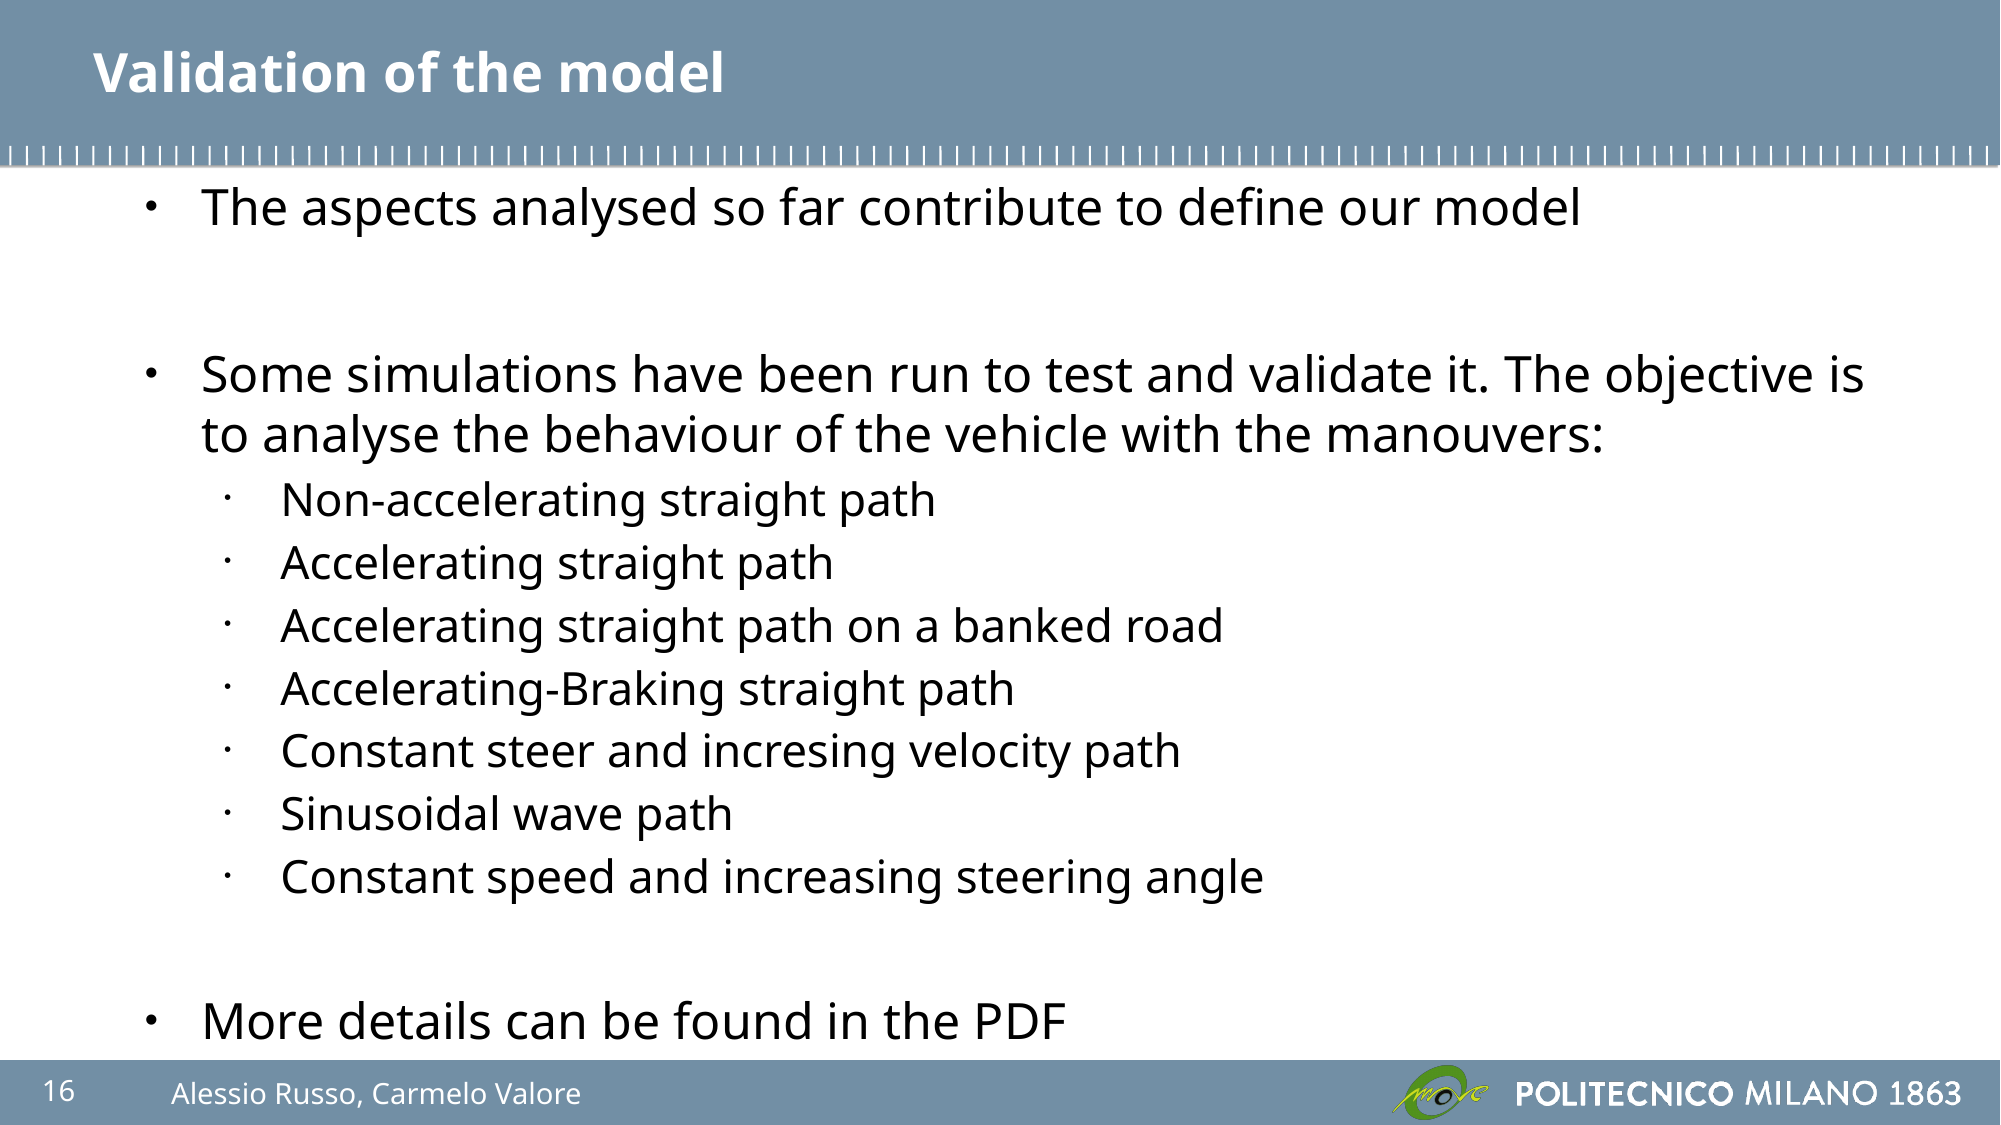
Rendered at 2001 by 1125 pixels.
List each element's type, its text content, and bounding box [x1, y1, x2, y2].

picture [1510, 1068, 1967, 1117]
text_box The aspects analysed so far contribute to define our model Some simulations have been run to test and validate it. The objective is to analyse the behaviour of the vehicle with the manouvers: Non-accelerating straight path Accelerating straight path Accelerating straight path on a banked road Accelerating-Braking straight path Constant steer and incresing velocity path Sinusoidal wave path Constant speed and increasing steering angle More details can be found in the PDF [41, 168, 1885, 1025]
text_box Alessio Russo, Carmelo Valore [156, 1062, 1007, 1123]
text_box Validation of the model [78, 32, 1922, 110]
picture [1392, 1065, 1489, 1120]
text_box 16 [7, 1062, 110, 1123]
